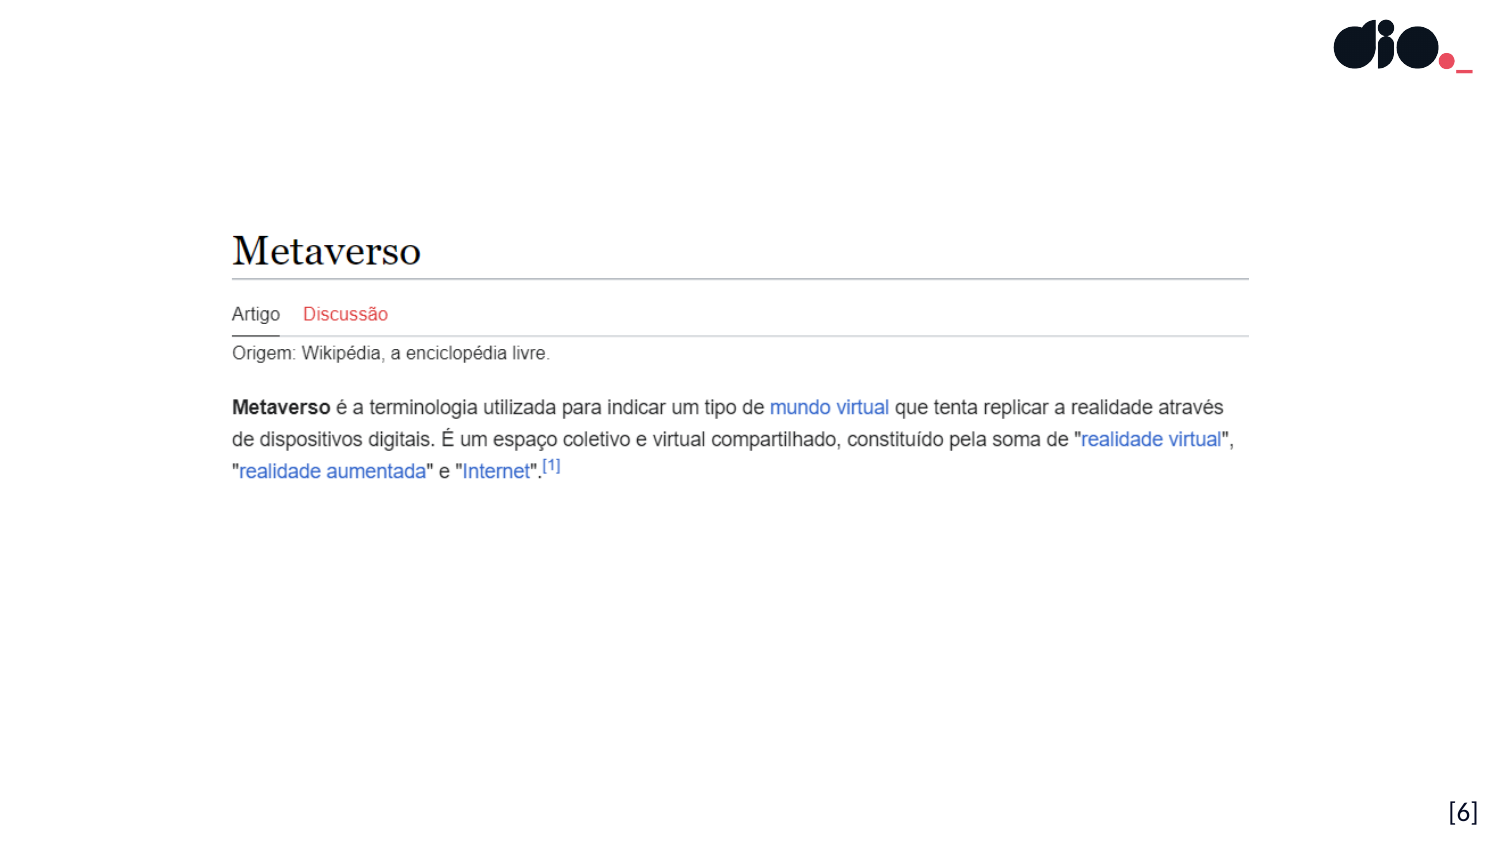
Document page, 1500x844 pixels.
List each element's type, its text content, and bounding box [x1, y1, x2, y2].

slide_number [6] [1403, 779, 1494, 844]
picture [207, 204, 1249, 492]
picture [1333, 19, 1473, 74]
